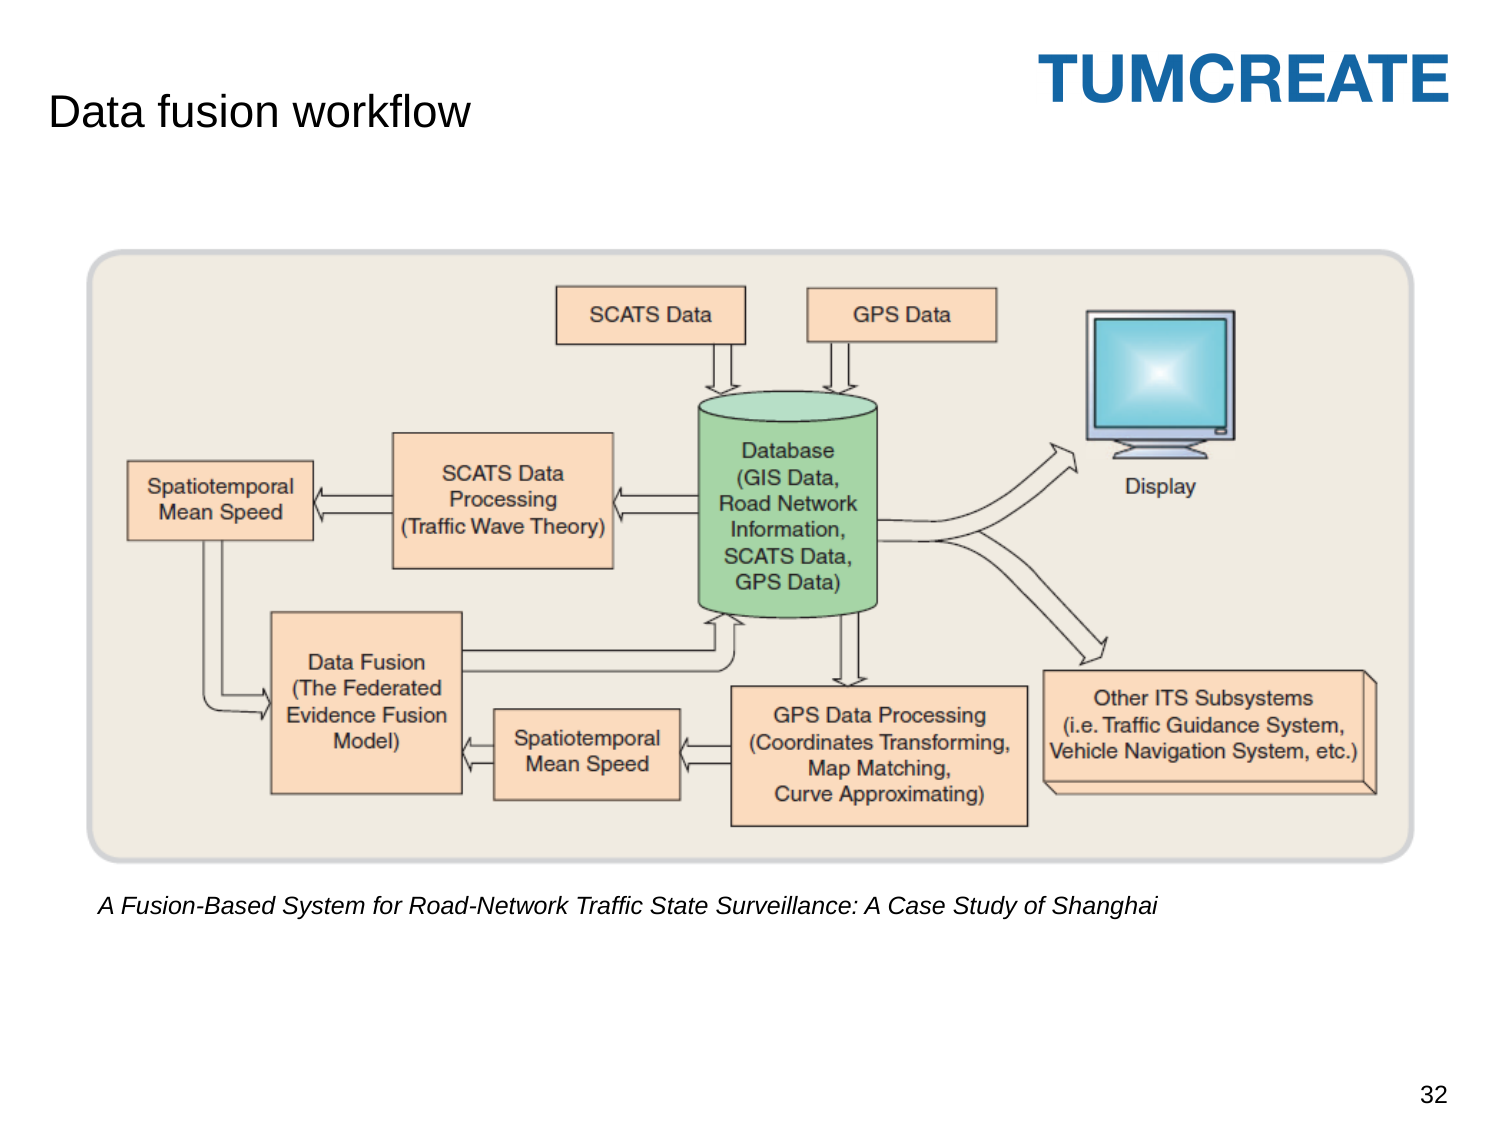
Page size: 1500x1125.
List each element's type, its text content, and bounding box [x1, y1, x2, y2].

title Data fusion workflow [47, 67, 1445, 127]
picture [1036, 51, 1449, 104]
text_box A Fusion-Based System for Road-Network Traffic State Surveillance: A Case Study of Shanghai [98, 885, 1161, 965]
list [58, 234, 1432, 874]
